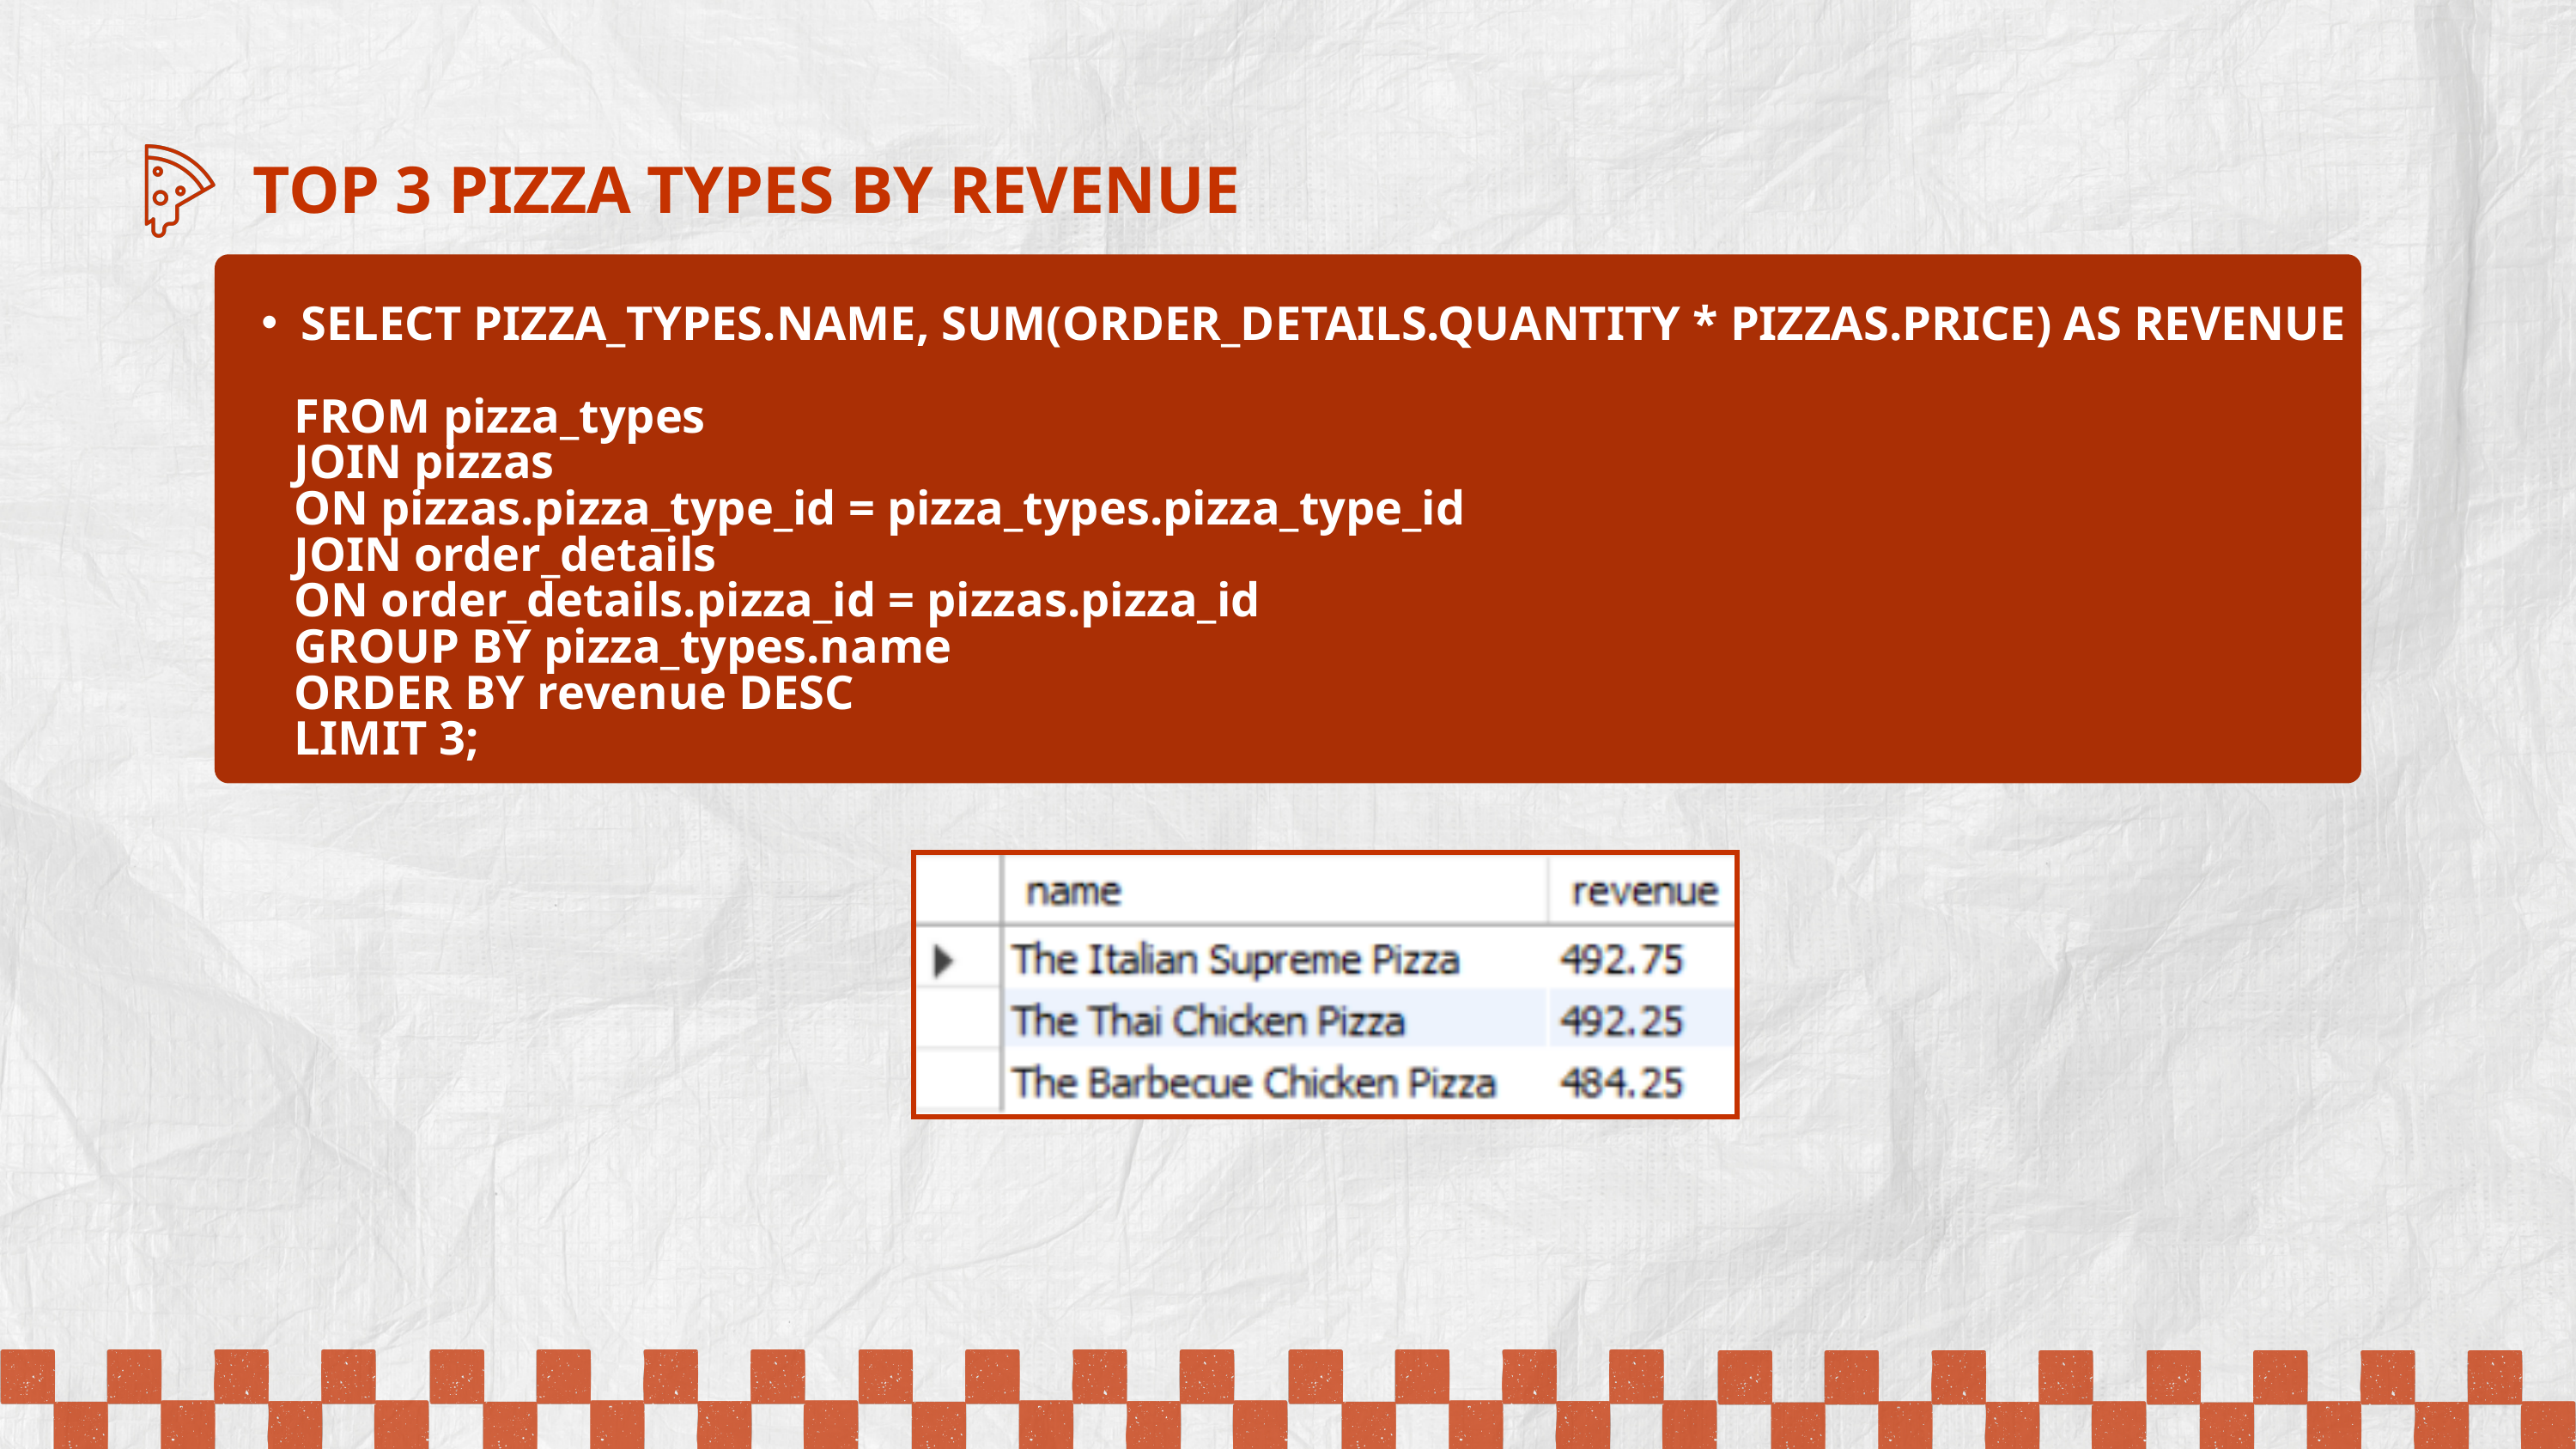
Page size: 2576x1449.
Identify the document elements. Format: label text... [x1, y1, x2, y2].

text_box [2146, 1350, 2576, 1449]
text_box [858, 1349, 1288, 1449]
text_box [1288, 1349, 1718, 1449]
text_box [429, 1349, 858, 1449]
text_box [214, 254, 2362, 784]
text_box TOP 3 PIZZA TYPES BY REVENUE [252, 167, 1894, 227]
text_box [1717, 1350, 2146, 1449]
text_box [0, 1349, 429, 1449]
text_box [144, 144, 216, 238]
text_box [0, 0, 2576, 1350]
text_box [913, 852, 1737, 1117]
